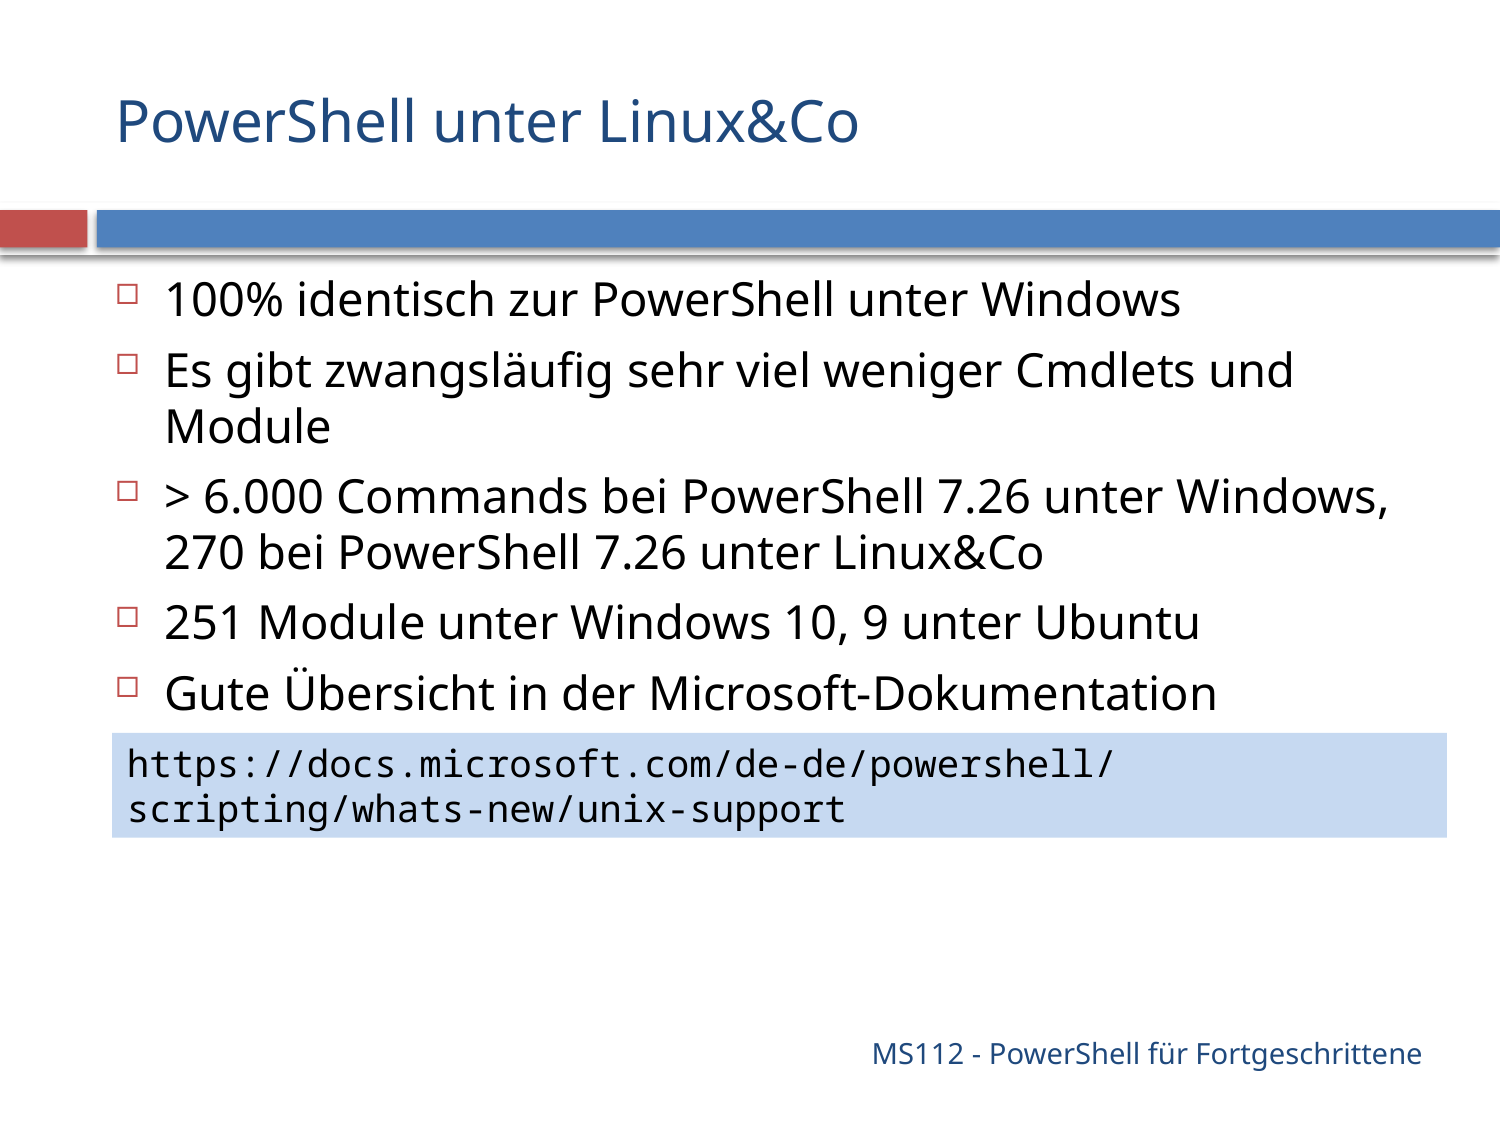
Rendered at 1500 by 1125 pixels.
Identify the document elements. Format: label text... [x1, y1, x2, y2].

footer MS112 - PowerShell für Fortgeschrittene [99, 1024, 1438, 1085]
list 100% identisch zur PowerShell unter Windows Es gibt zwangsläufig sehr viel weniger Cmdlets und Module > 6.000 Commands bei PowerShell 7.26 unter Windows, 270 bei PowerShell 7.26 unter Linux&Co 251 Module unter Windows 10, 9 unter Ubuntu Gute Übersicht in der Microsoft-Dokumentation [100, 262, 1438, 728]
title PowerShell unter Linux&Co [100, 37, 1438, 200]
text_box https://docs.microsoft.com/de-de/powershell/ scripting/whats-new/unix-support [112, 732, 1447, 838]
